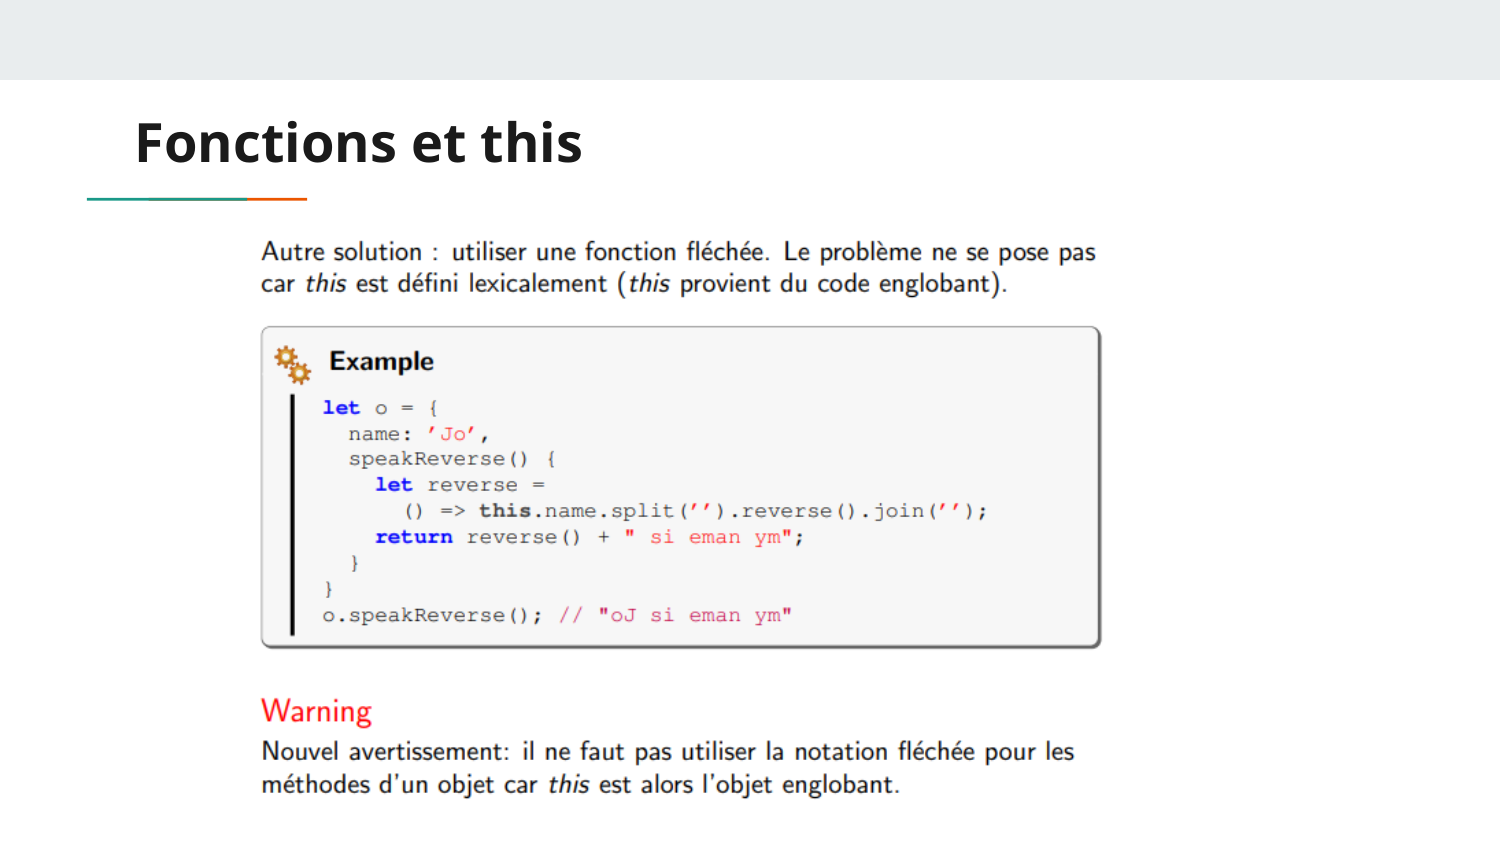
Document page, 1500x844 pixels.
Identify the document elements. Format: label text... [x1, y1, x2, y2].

picture [209, 215, 1157, 830]
title Fonctions et this [119, 92, 1381, 181]
